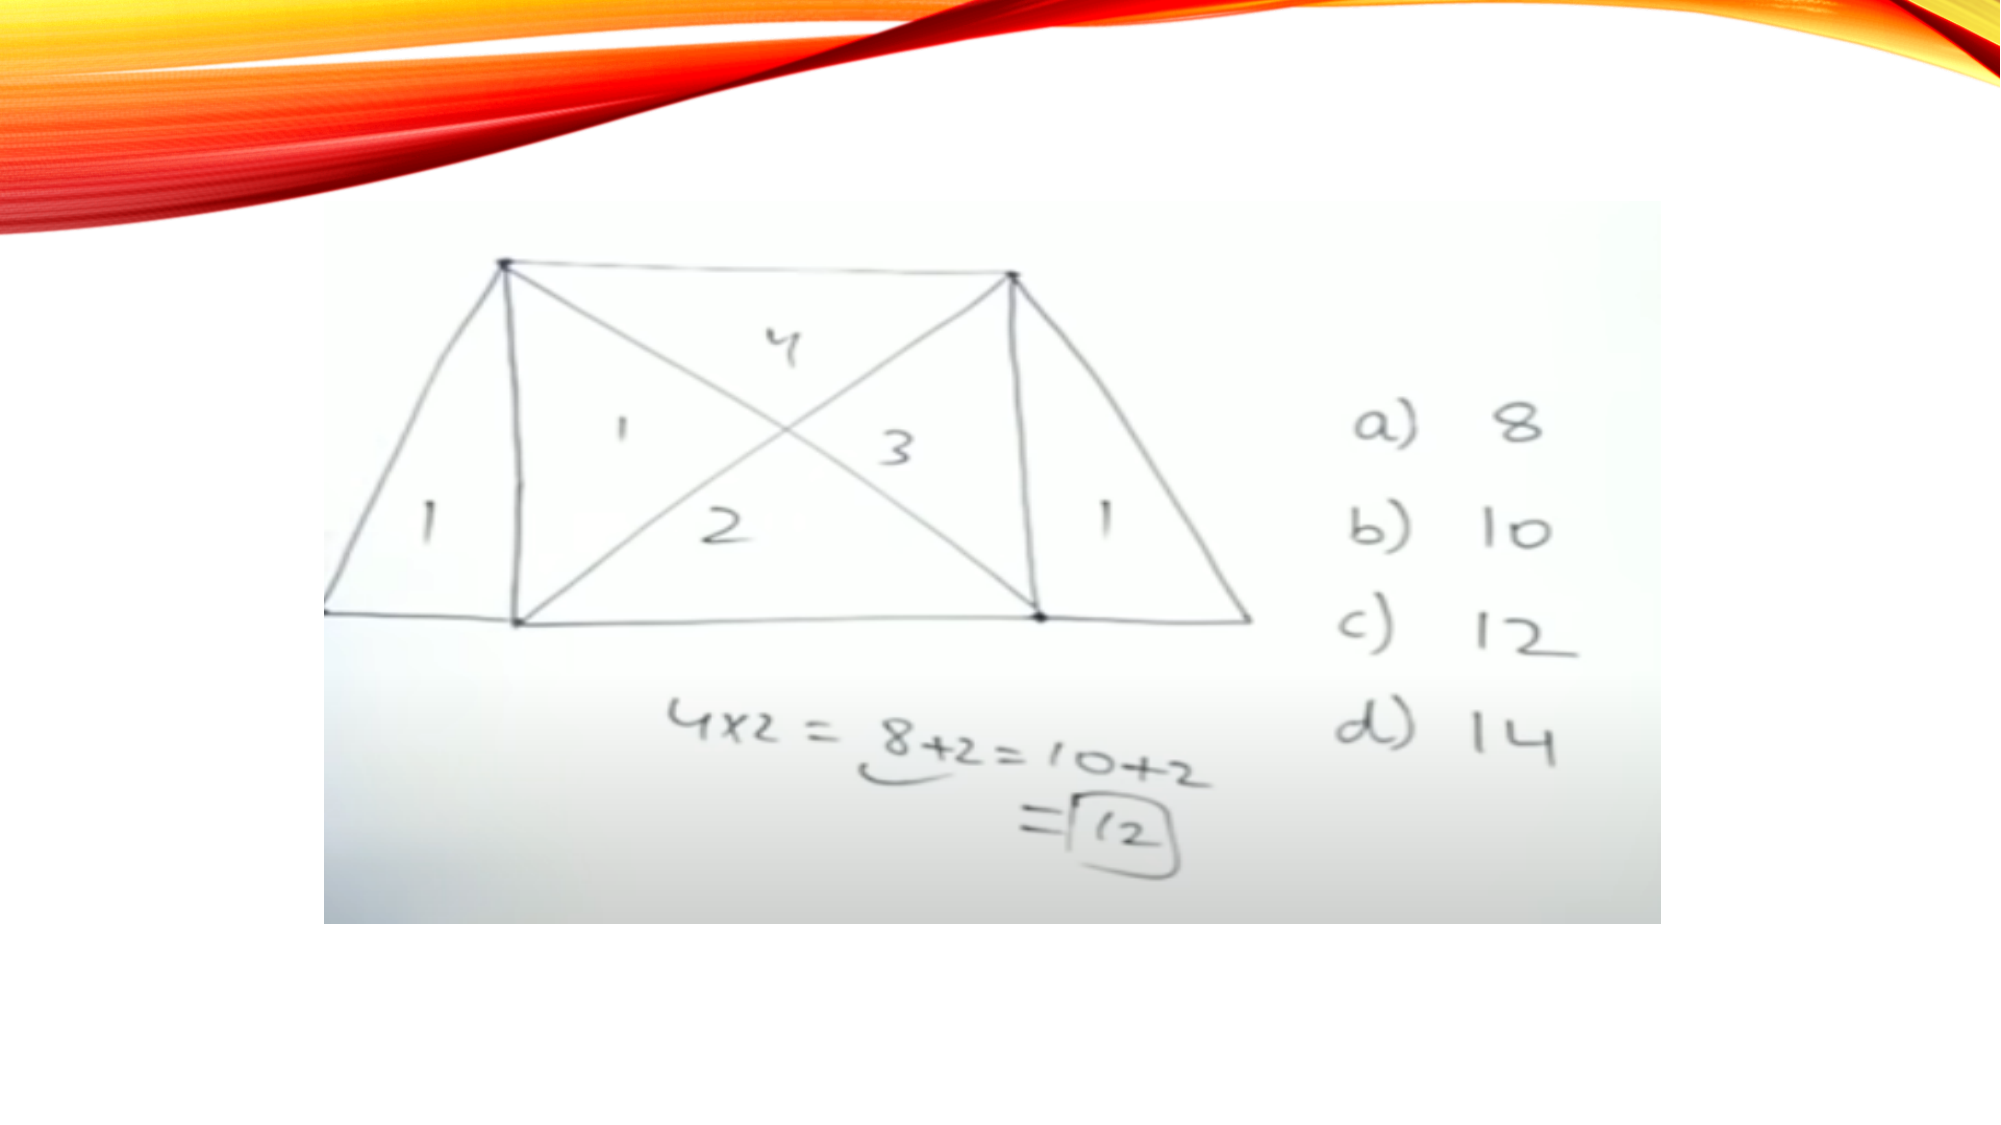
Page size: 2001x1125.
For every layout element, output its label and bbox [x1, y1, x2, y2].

picture [0, 0, 2000, 924]
